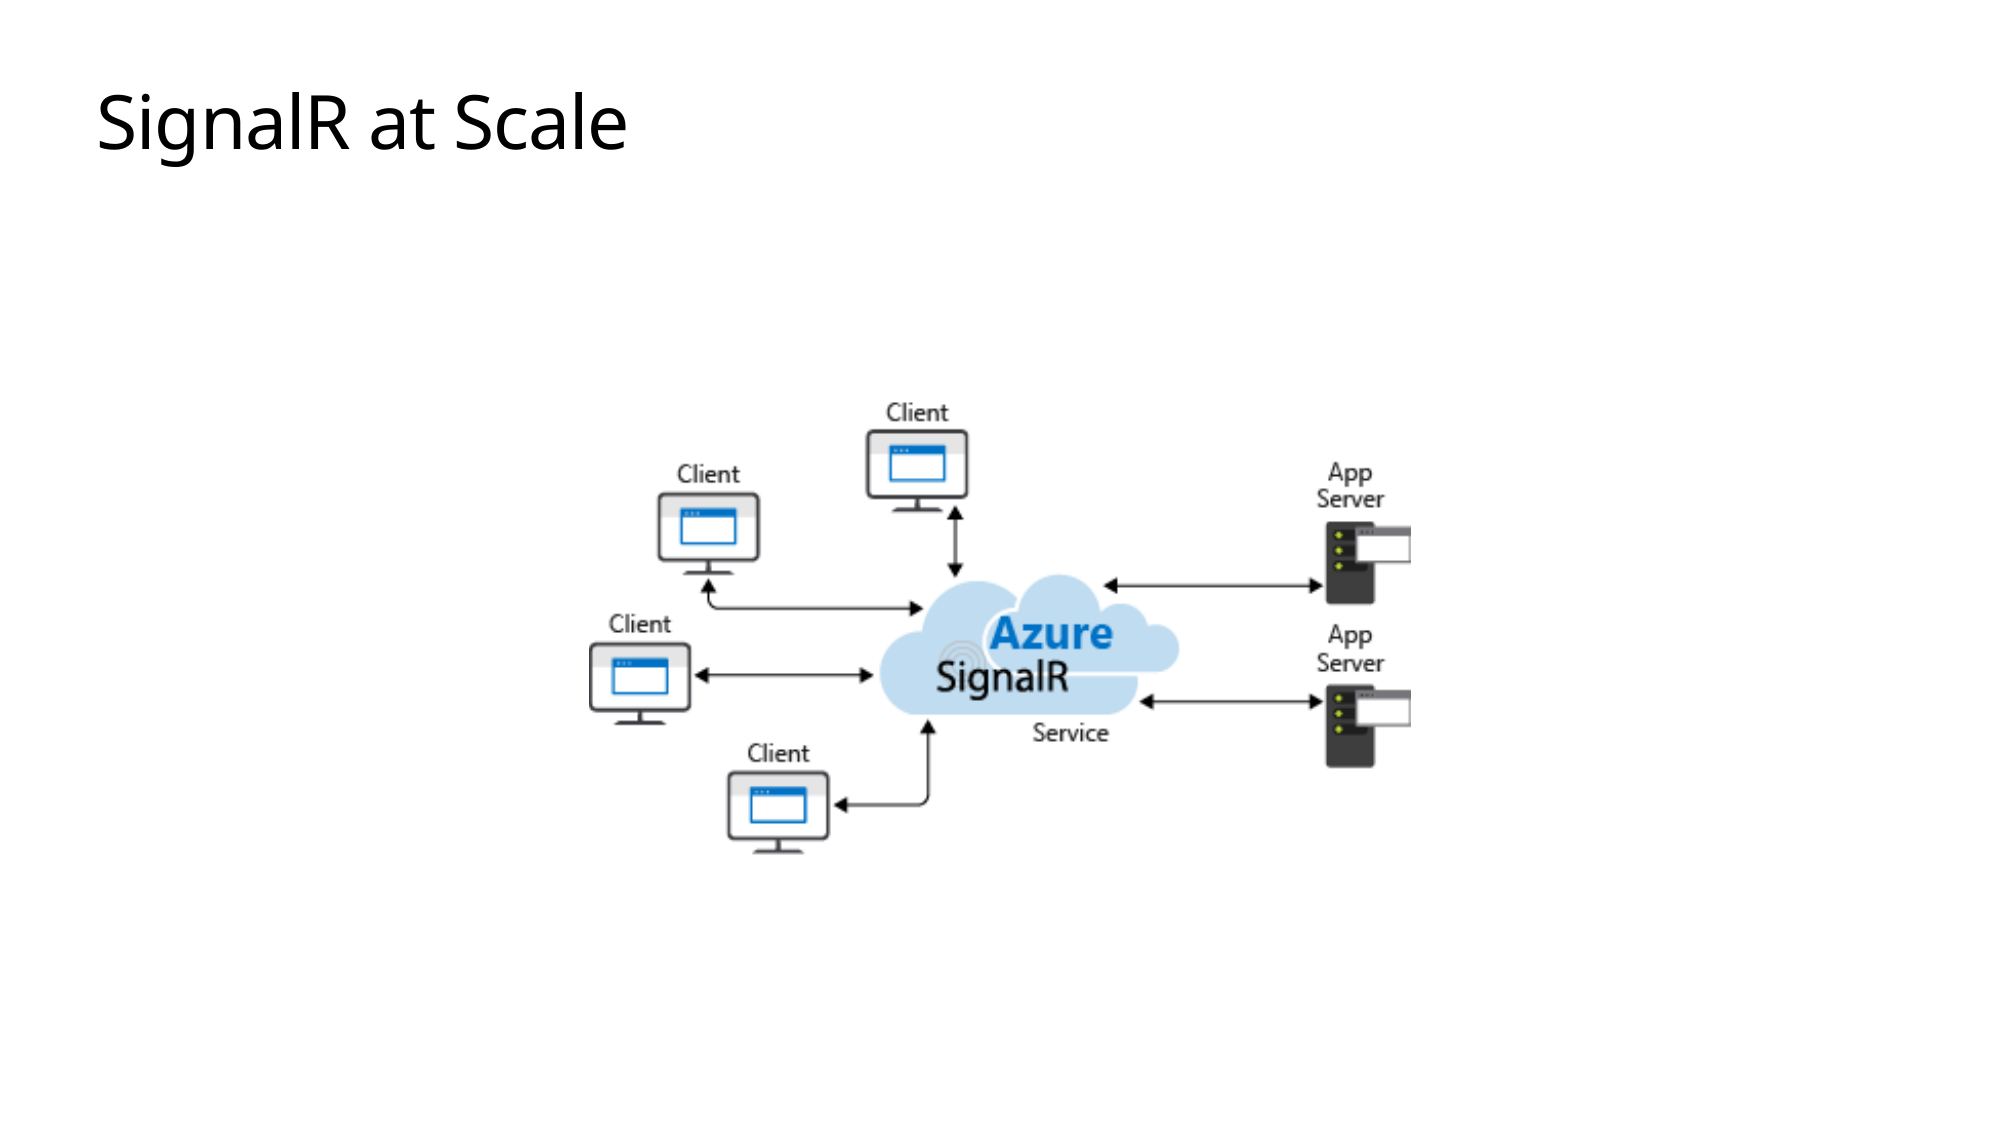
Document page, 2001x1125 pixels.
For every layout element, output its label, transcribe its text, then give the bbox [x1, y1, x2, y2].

picture [589, 399, 1411, 865]
title SignalR at Scale [96, 75, 1904, 166]
